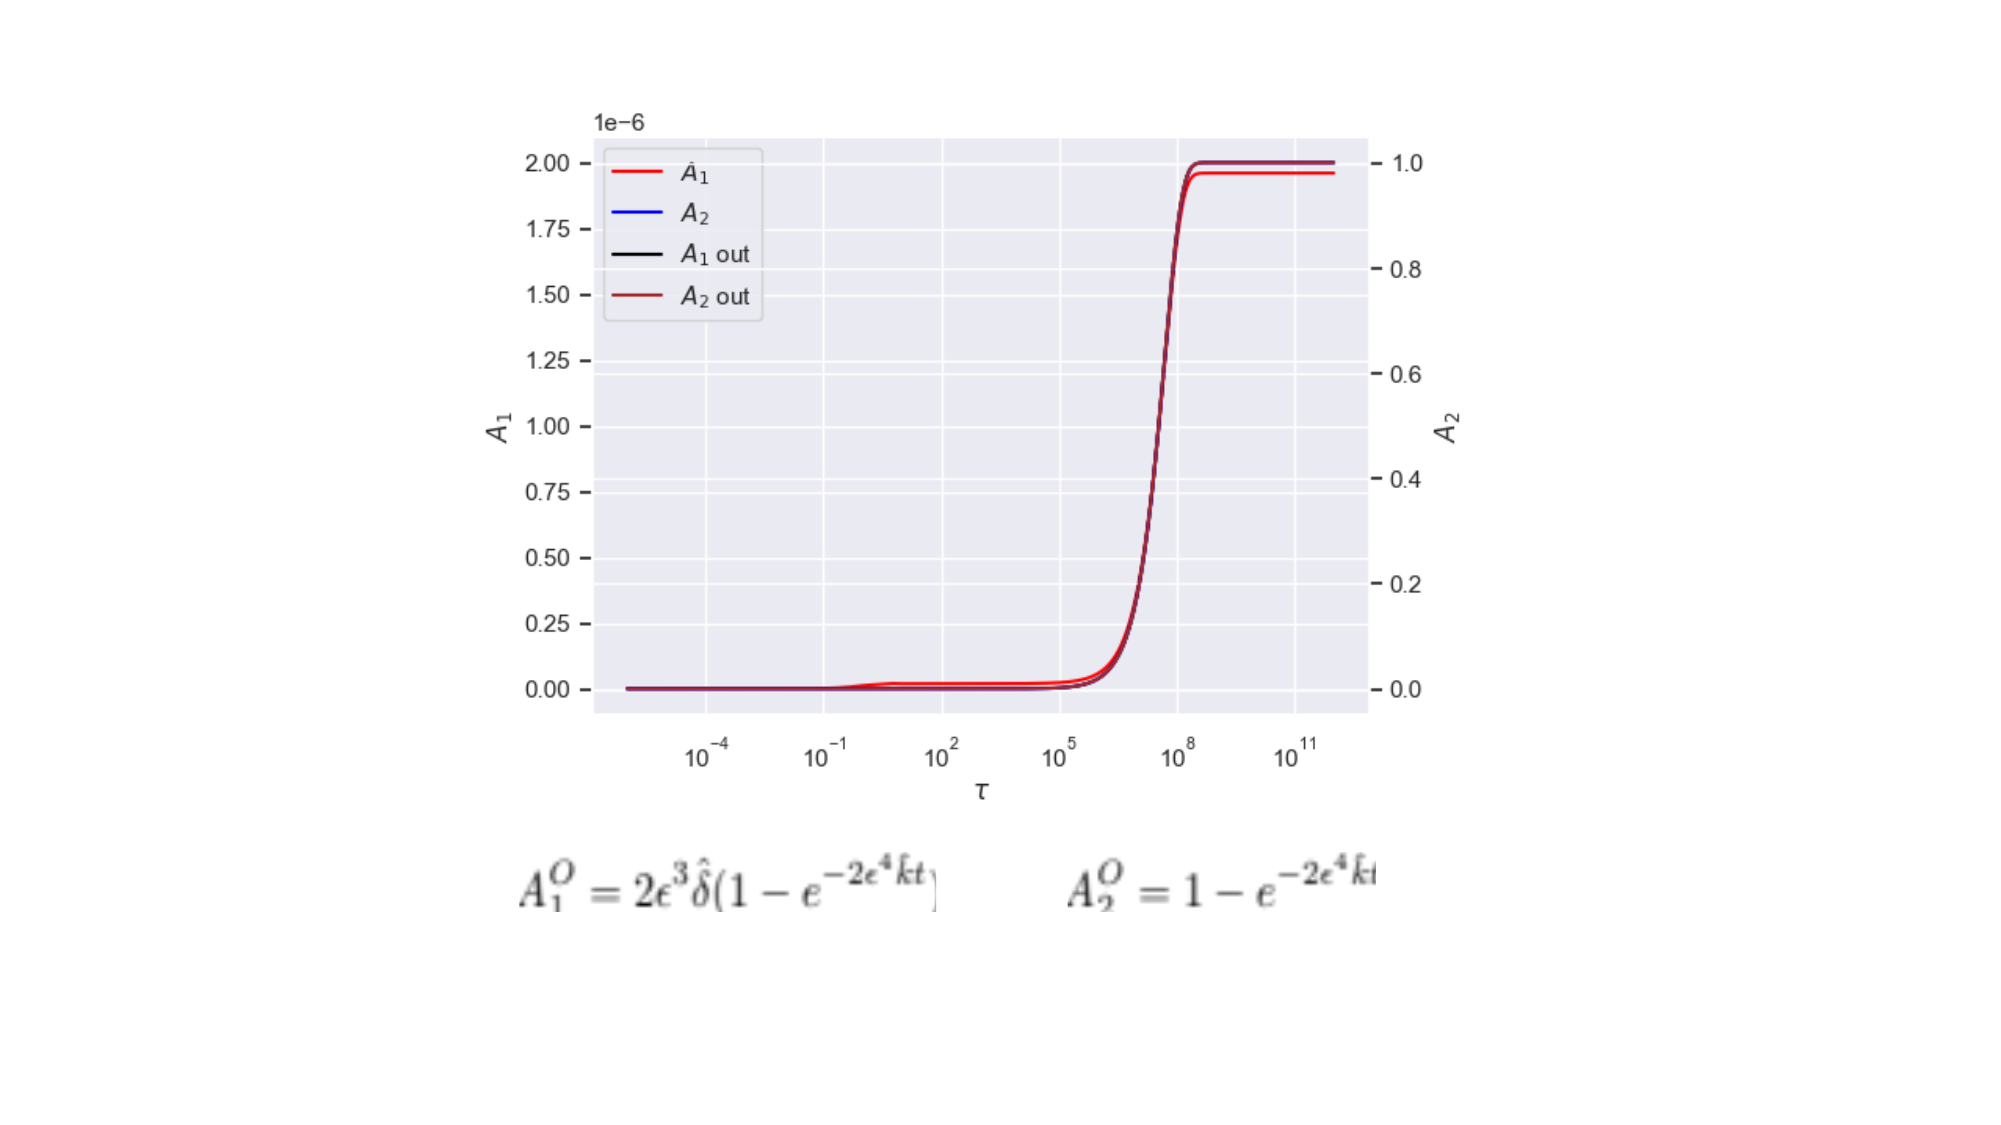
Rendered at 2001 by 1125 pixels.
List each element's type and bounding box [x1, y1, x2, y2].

picture [519, 852, 936, 912]
picture [469, 98, 1478, 820]
picture [1067, 852, 1376, 912]
